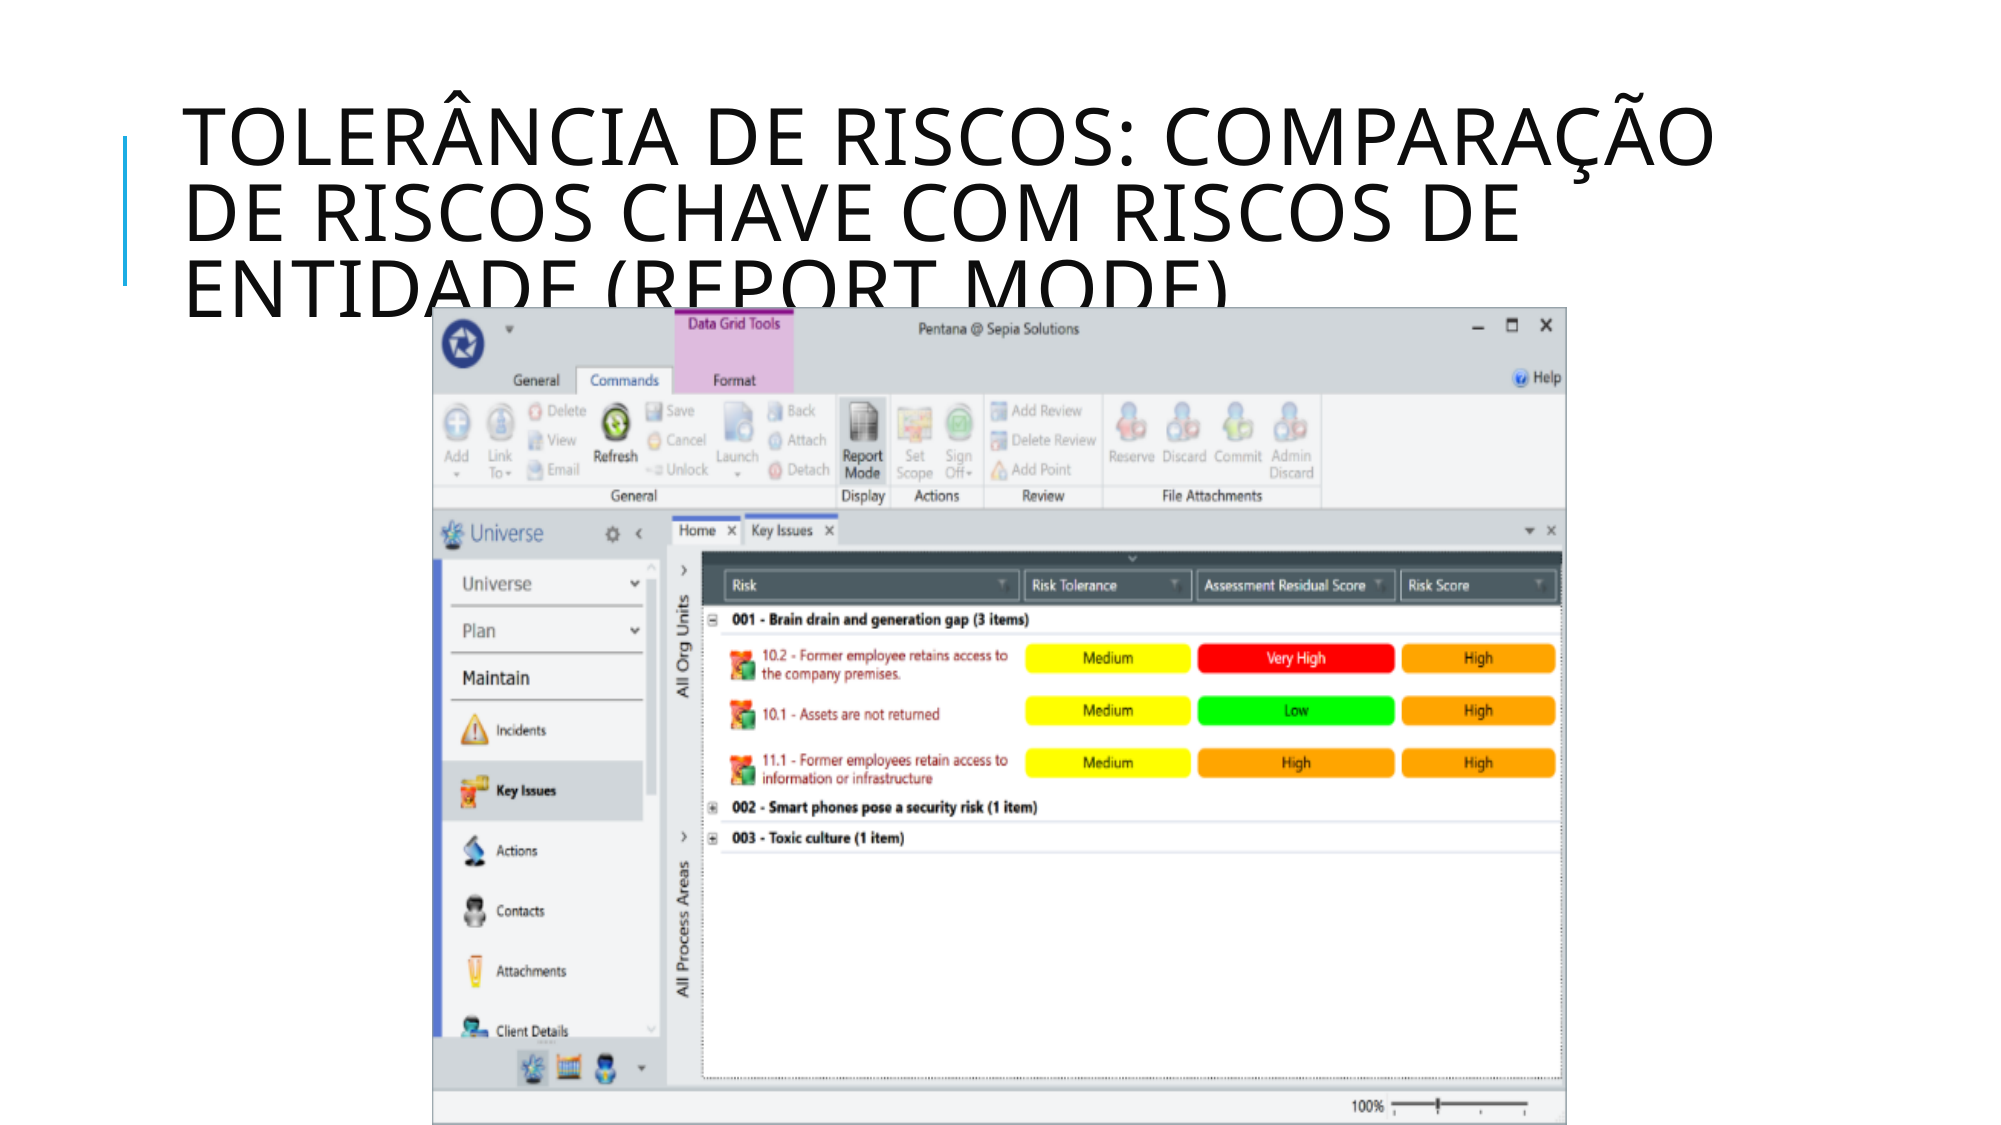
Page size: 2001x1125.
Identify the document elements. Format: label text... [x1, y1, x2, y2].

title Tolerância de riscos: Comparação de riscos chave com riscos de entidade (Report mode) [168, 96, 1763, 342]
picture [432, 306, 1568, 1125]
